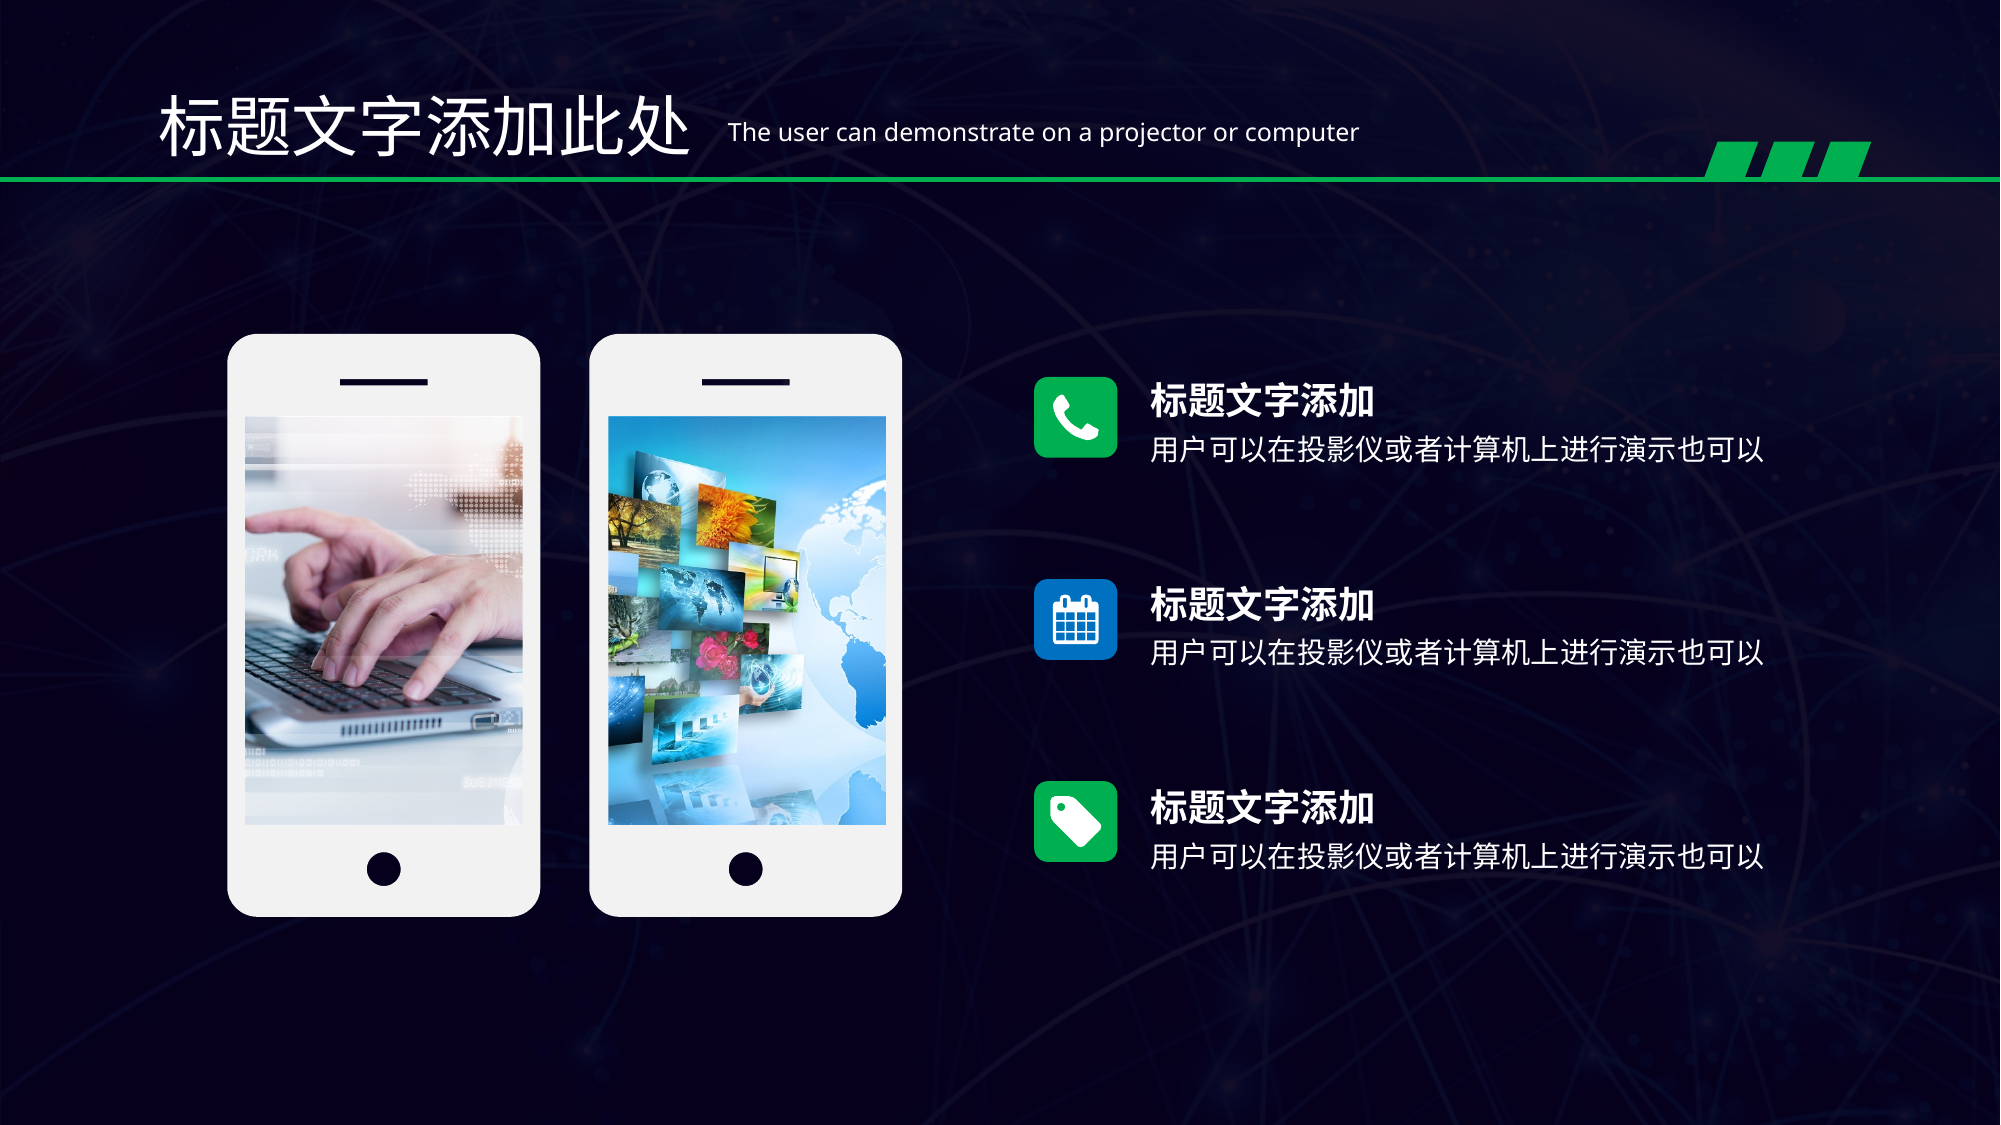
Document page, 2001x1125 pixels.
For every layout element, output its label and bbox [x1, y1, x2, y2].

text_box [1034, 376, 1118, 458]
text_box [1034, 781, 1118, 862]
picture [244, 416, 523, 825]
text_box [1136, 361, 1912, 475]
text_box [0, 141, 2000, 180]
text_box [1136, 767, 1912, 882]
text_box [1136, 564, 1912, 678]
text_box [1034, 579, 1118, 660]
picture [608, 416, 886, 825]
text_box [143, 77, 1707, 141]
text_box [227, 333, 541, 917]
text_box [589, 333, 903, 917]
